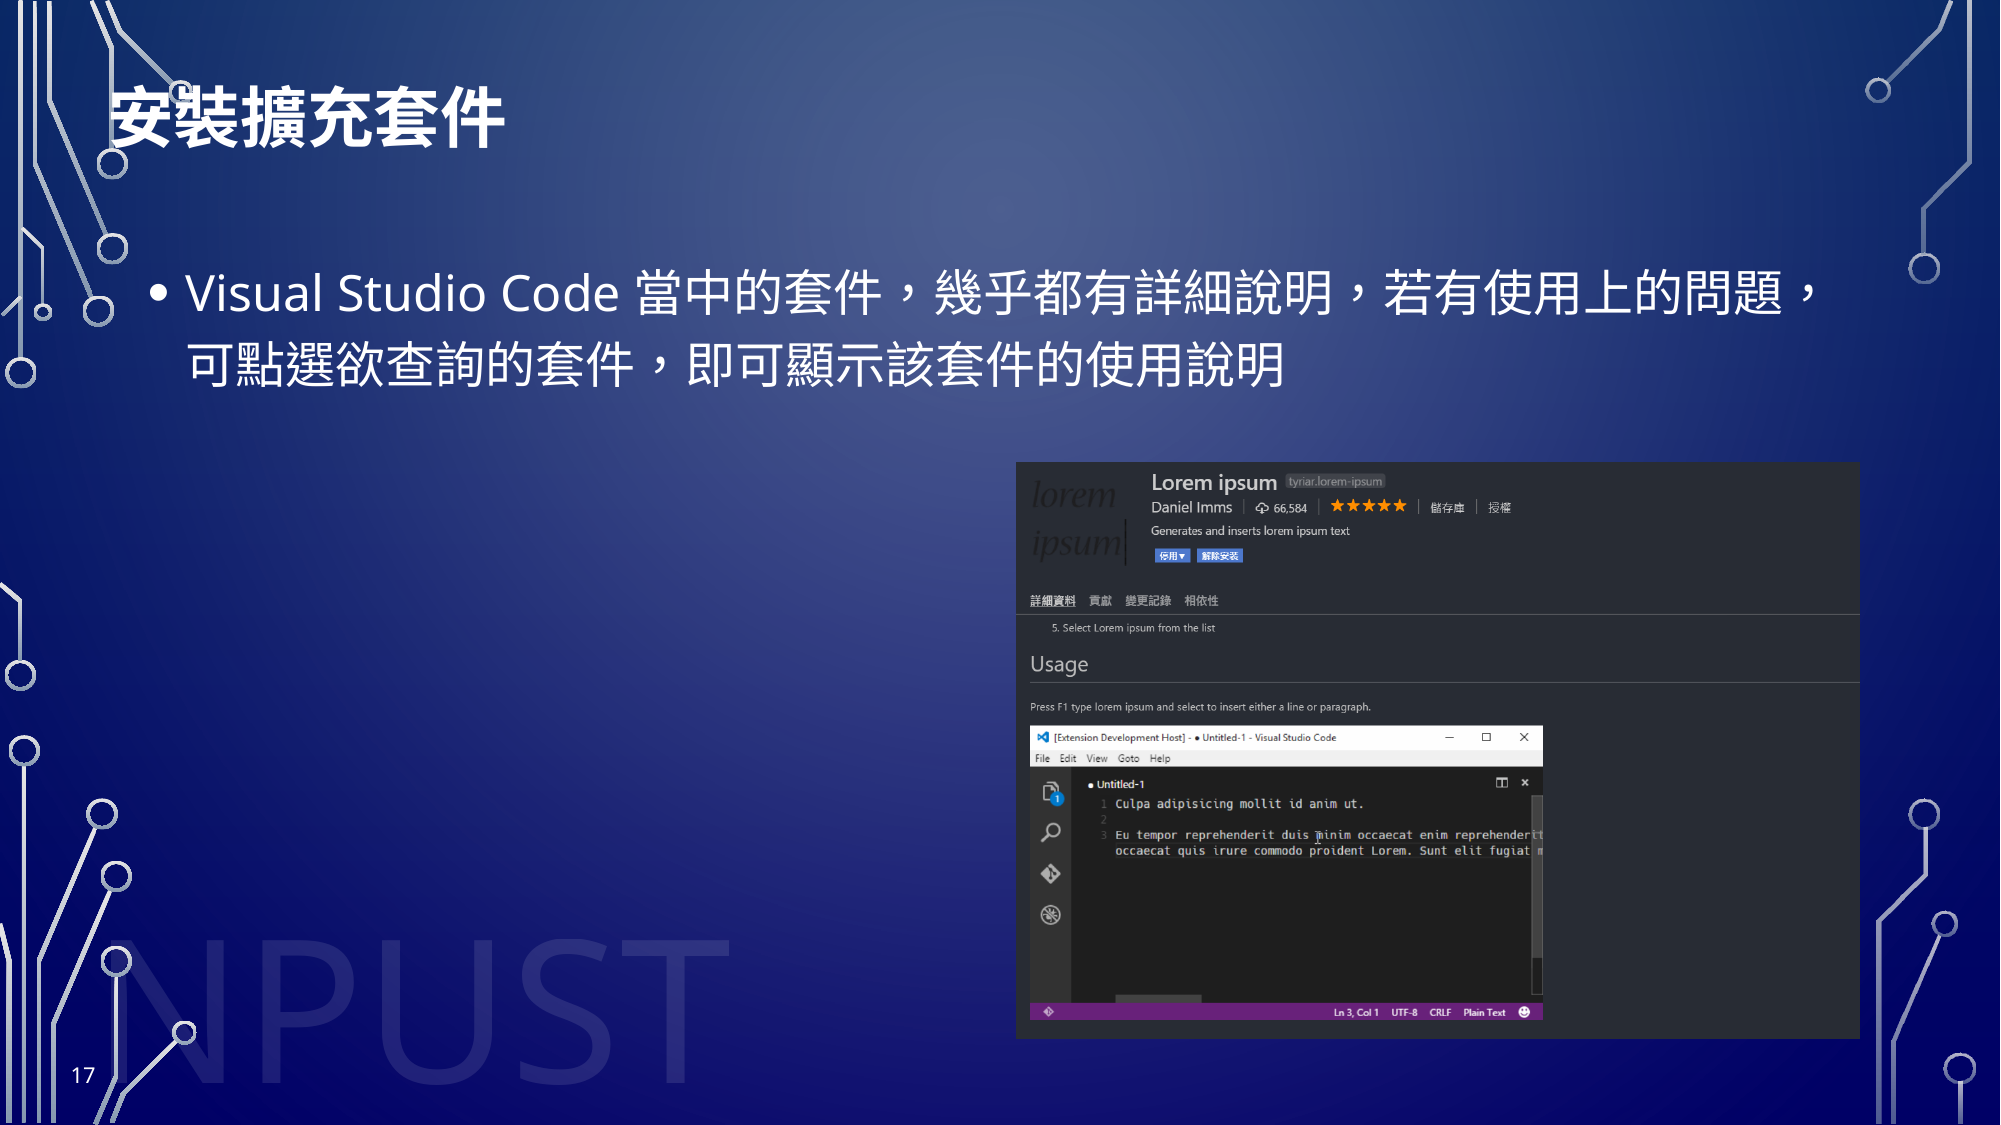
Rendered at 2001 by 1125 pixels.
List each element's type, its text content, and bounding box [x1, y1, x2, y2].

title 安裝擴充套件 [92, 28, 1908, 215]
slide_number 17 [0, 1046, 111, 1107]
picture [1015, 462, 1860, 1039]
list Visual Studio Code當中的套件，幾乎都有詳細說明，若有使用上的問題，可點選欲查詢的套件，即可顯示該套件的使用說明 [132, 242, 1868, 950]
